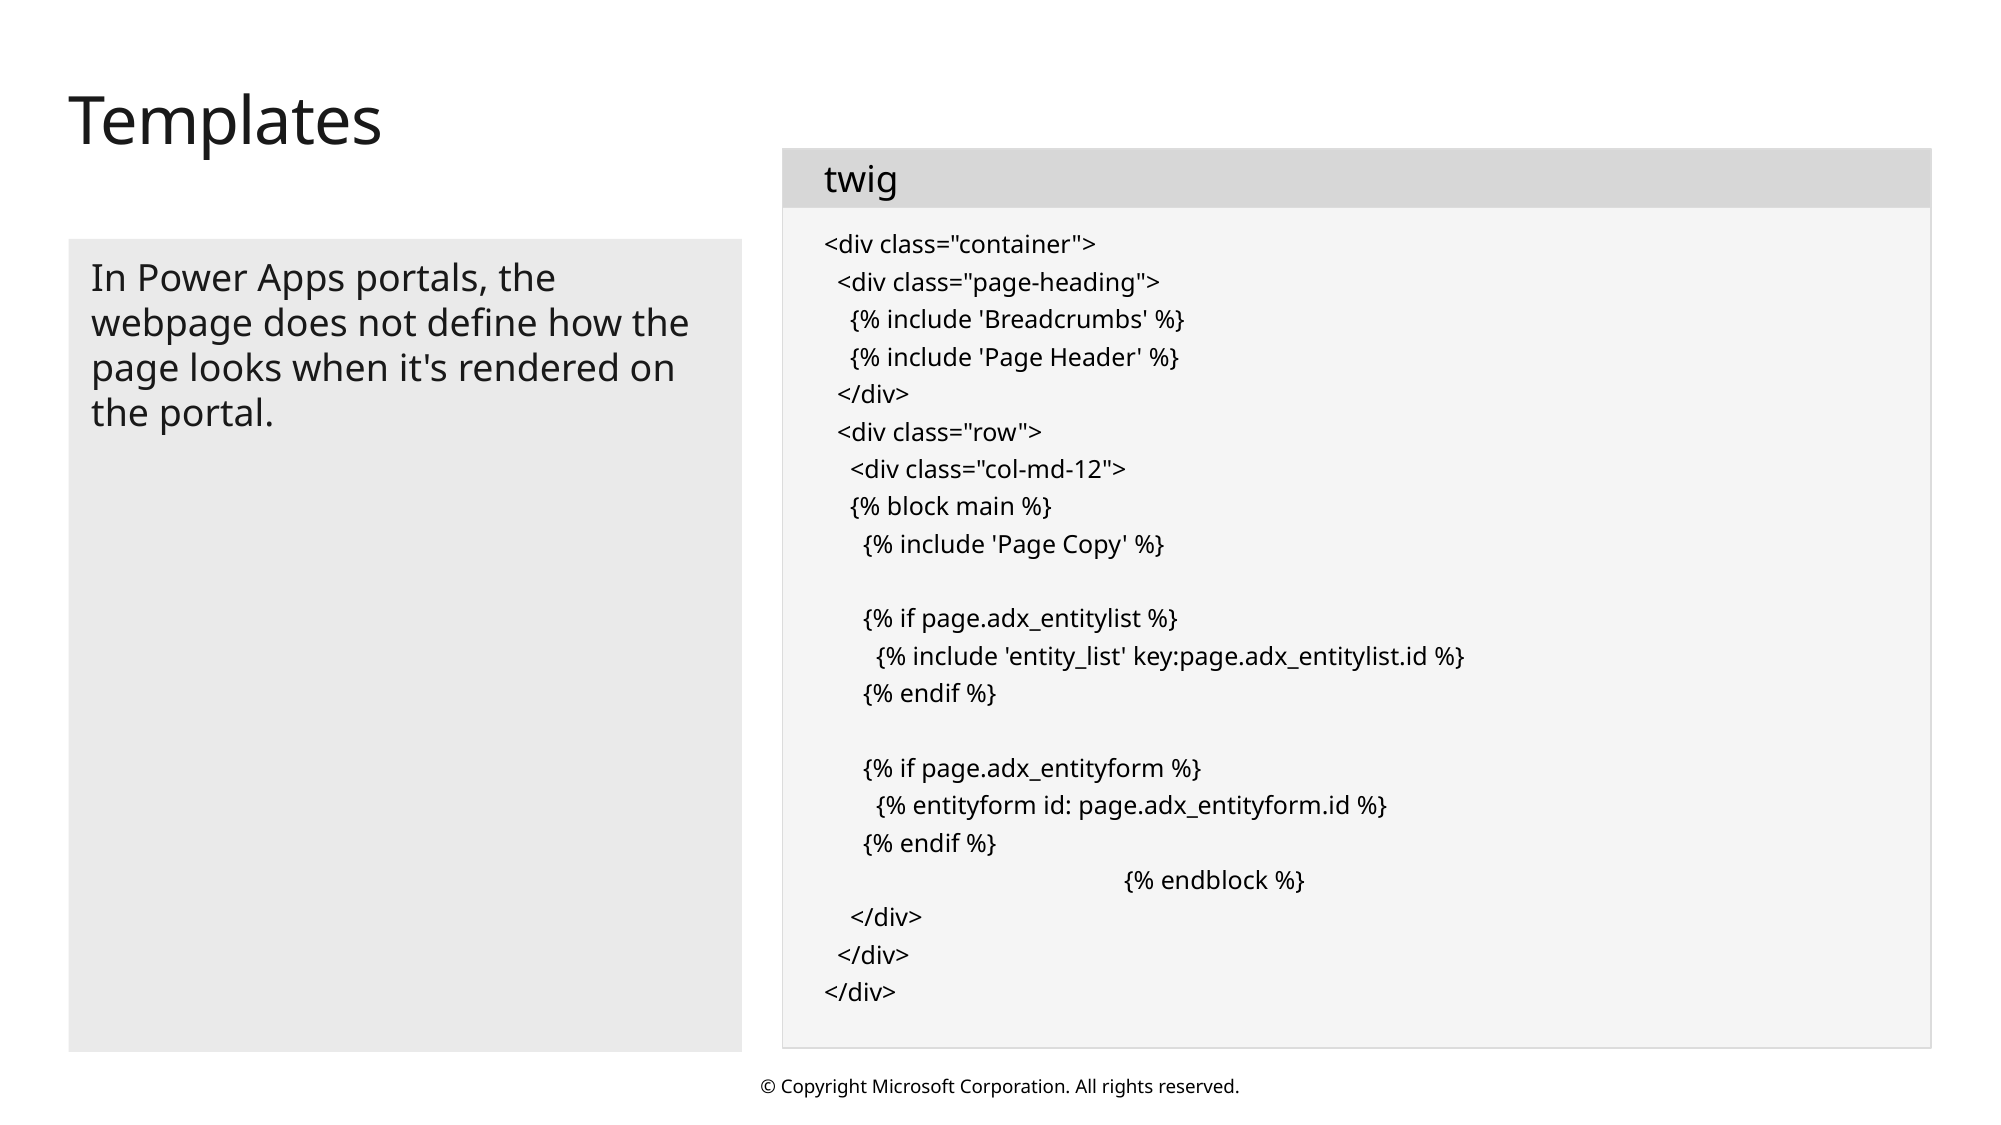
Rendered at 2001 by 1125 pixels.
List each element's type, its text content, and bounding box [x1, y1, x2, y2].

text_box twig [782, 148, 1932, 208]
text_box <div class="container"> <div class="page-heading"> {% include 'Breadcrumbs' %} {% include 'Page Header' %} </div> <div class="row"> <div class="col-md-12"> {% block main %} {% include 'Page Copy' %} {% if page.adx_entitylist %} {% include 'entity_list' key:page.adx_entitylist.id %} {% endif %} {% if page.adx_entityform %} {% entityform id: page.adx_entityform.id %} {% endif %} {% endblock %} </div> </div> </div> [782, 208, 1932, 1049]
list In Power Apps portals, the webpage does not define how the page looks when it's rendered on the portal. [68, 238, 742, 1052]
title Templates [68, 72, 1932, 192]
